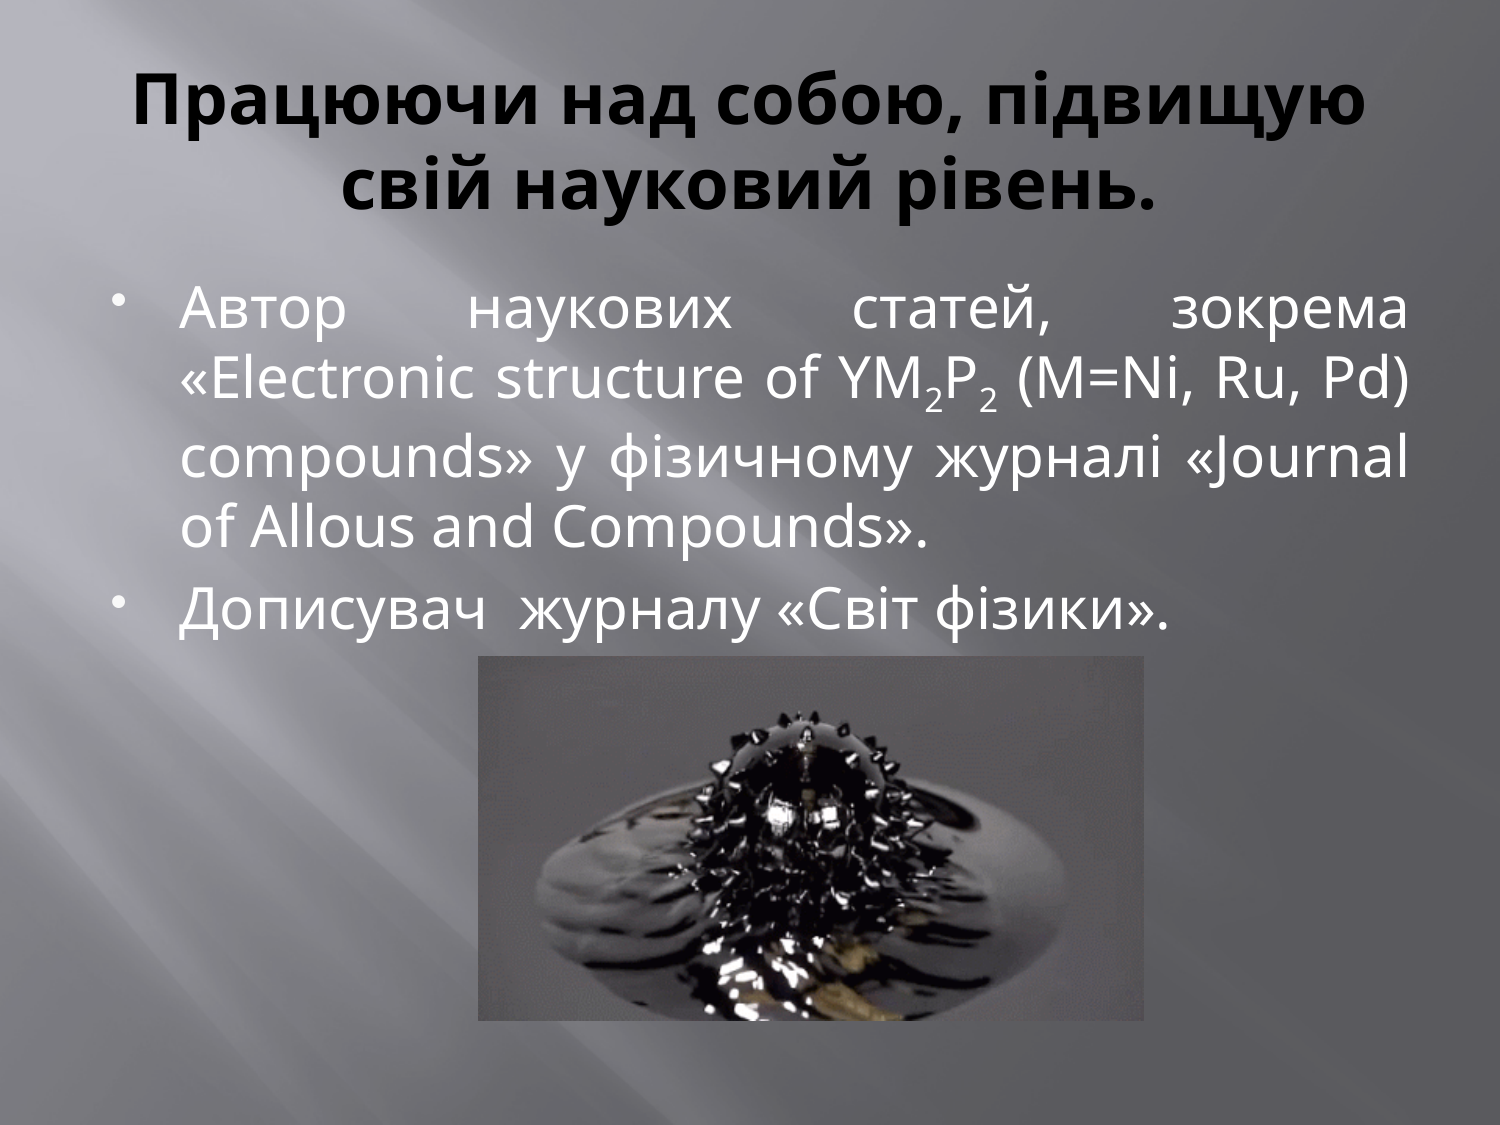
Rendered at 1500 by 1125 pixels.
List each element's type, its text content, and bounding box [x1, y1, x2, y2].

list Автор наукових статей, зокрема «Electronic structure of YM2P2 (M=Ni, Ru, Pd) compounds» у фізичному журналі «Journal of Allous and Compounds». Дописувач журналу «Світ фізики». [75, 262, 1425, 1035]
title Працюючи над собою, підвищую свій науковий рівень. [75, 45, 1425, 233]
picture [478, 656, 1145, 1022]
